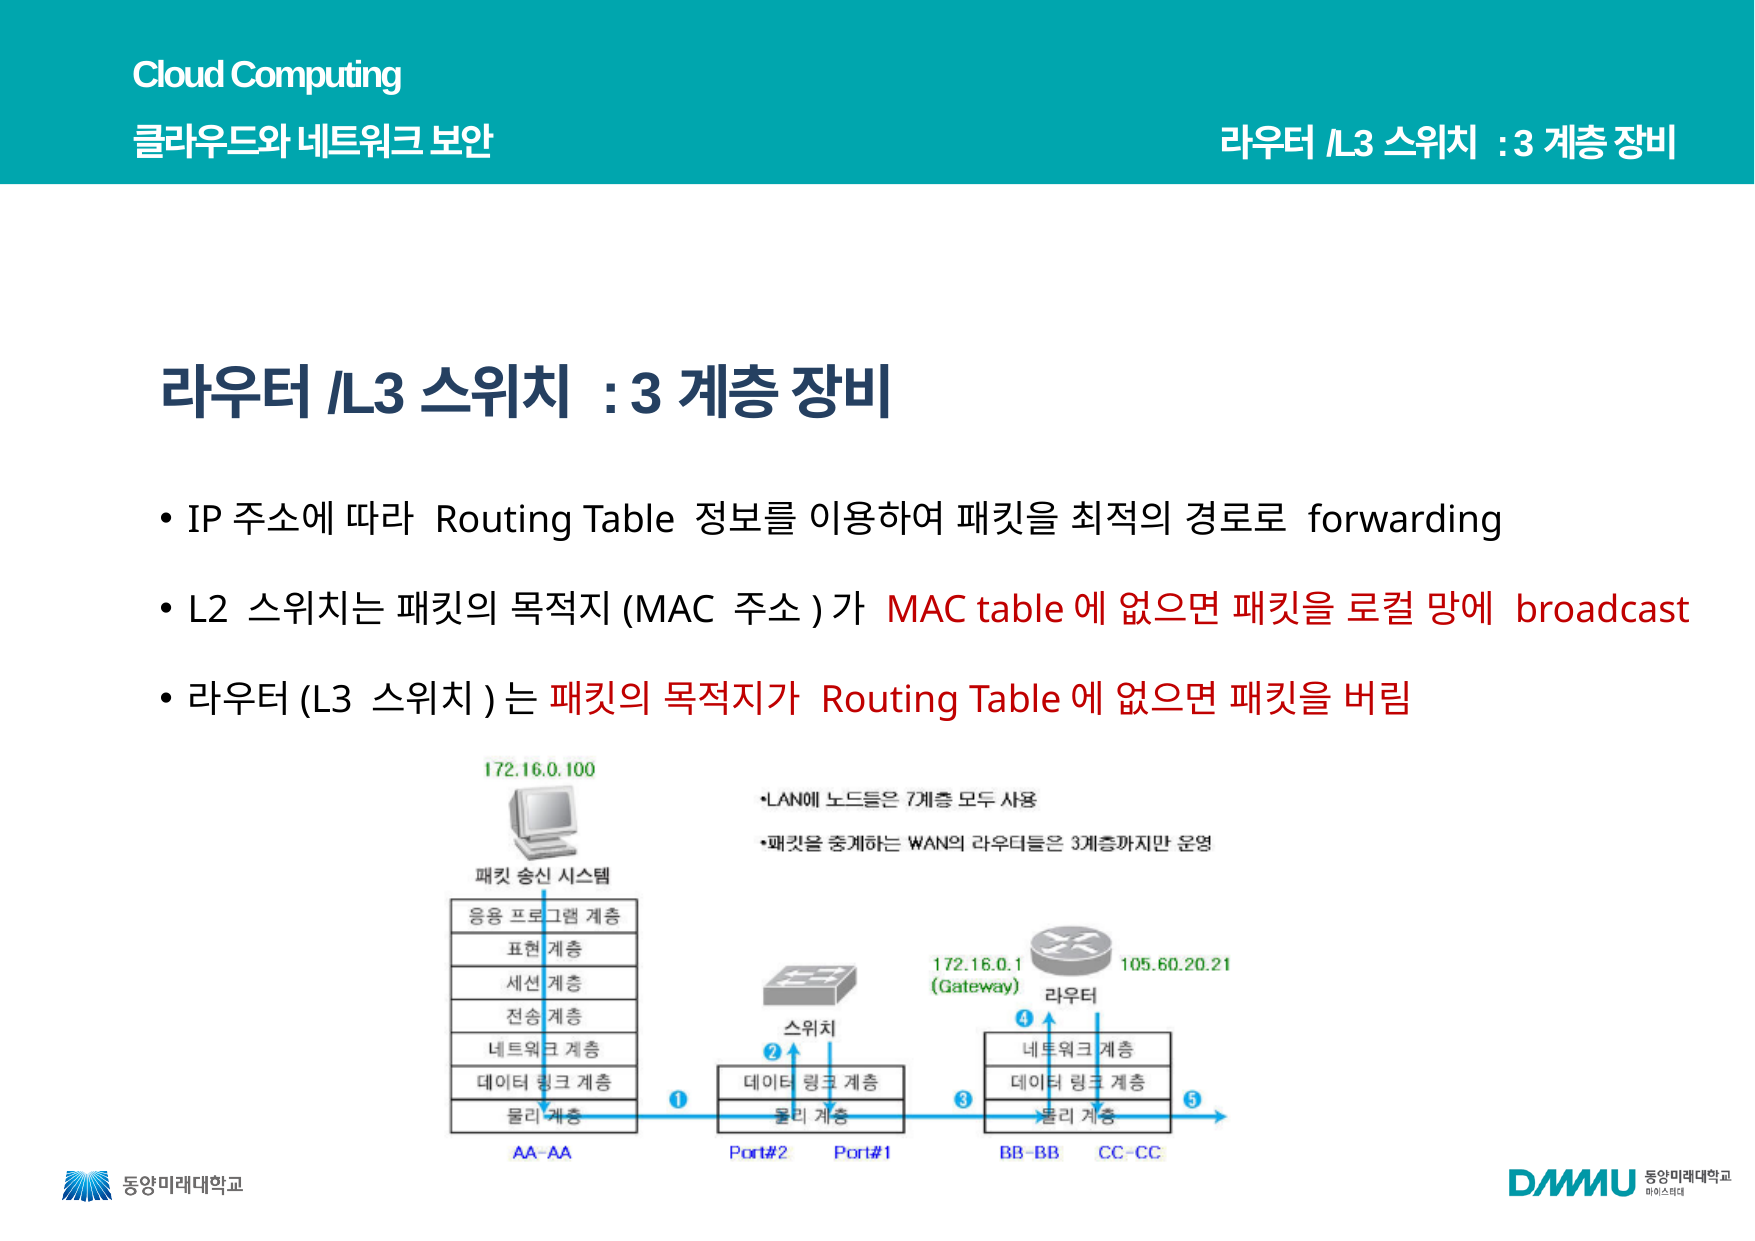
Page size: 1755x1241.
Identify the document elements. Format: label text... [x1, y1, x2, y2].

text_box 라우터/L3스위치 : 3계층 장비 [1205, 88, 1694, 172]
picture [439, 742, 1270, 1187]
text_box 라우터/L3스위치 : 3계층 장비 [144, 313, 910, 433]
picture [1505, 1161, 1740, 1202]
text_box Cloud Computing 클라우드와 네트워크 보안 [117, 20, 511, 171]
text_box [0, 0, 1755, 186]
text_box IP주소에 따라 Routing Table 정보를 이용하여 패킷을 최적의 경로로 forwarding L2 스위치는 패킷의 목적지(MAC 주소)가 MAC table에 없으면 패킷을 로컬 망에 broadcast 라우터(L3 스위치)는 패킷의 목적지가 Routing Table에 없으면 패킷을 버림 [144, 442, 1740, 728]
picture [62, 1171, 243, 1202]
picture [75, 1171, 99, 1179]
